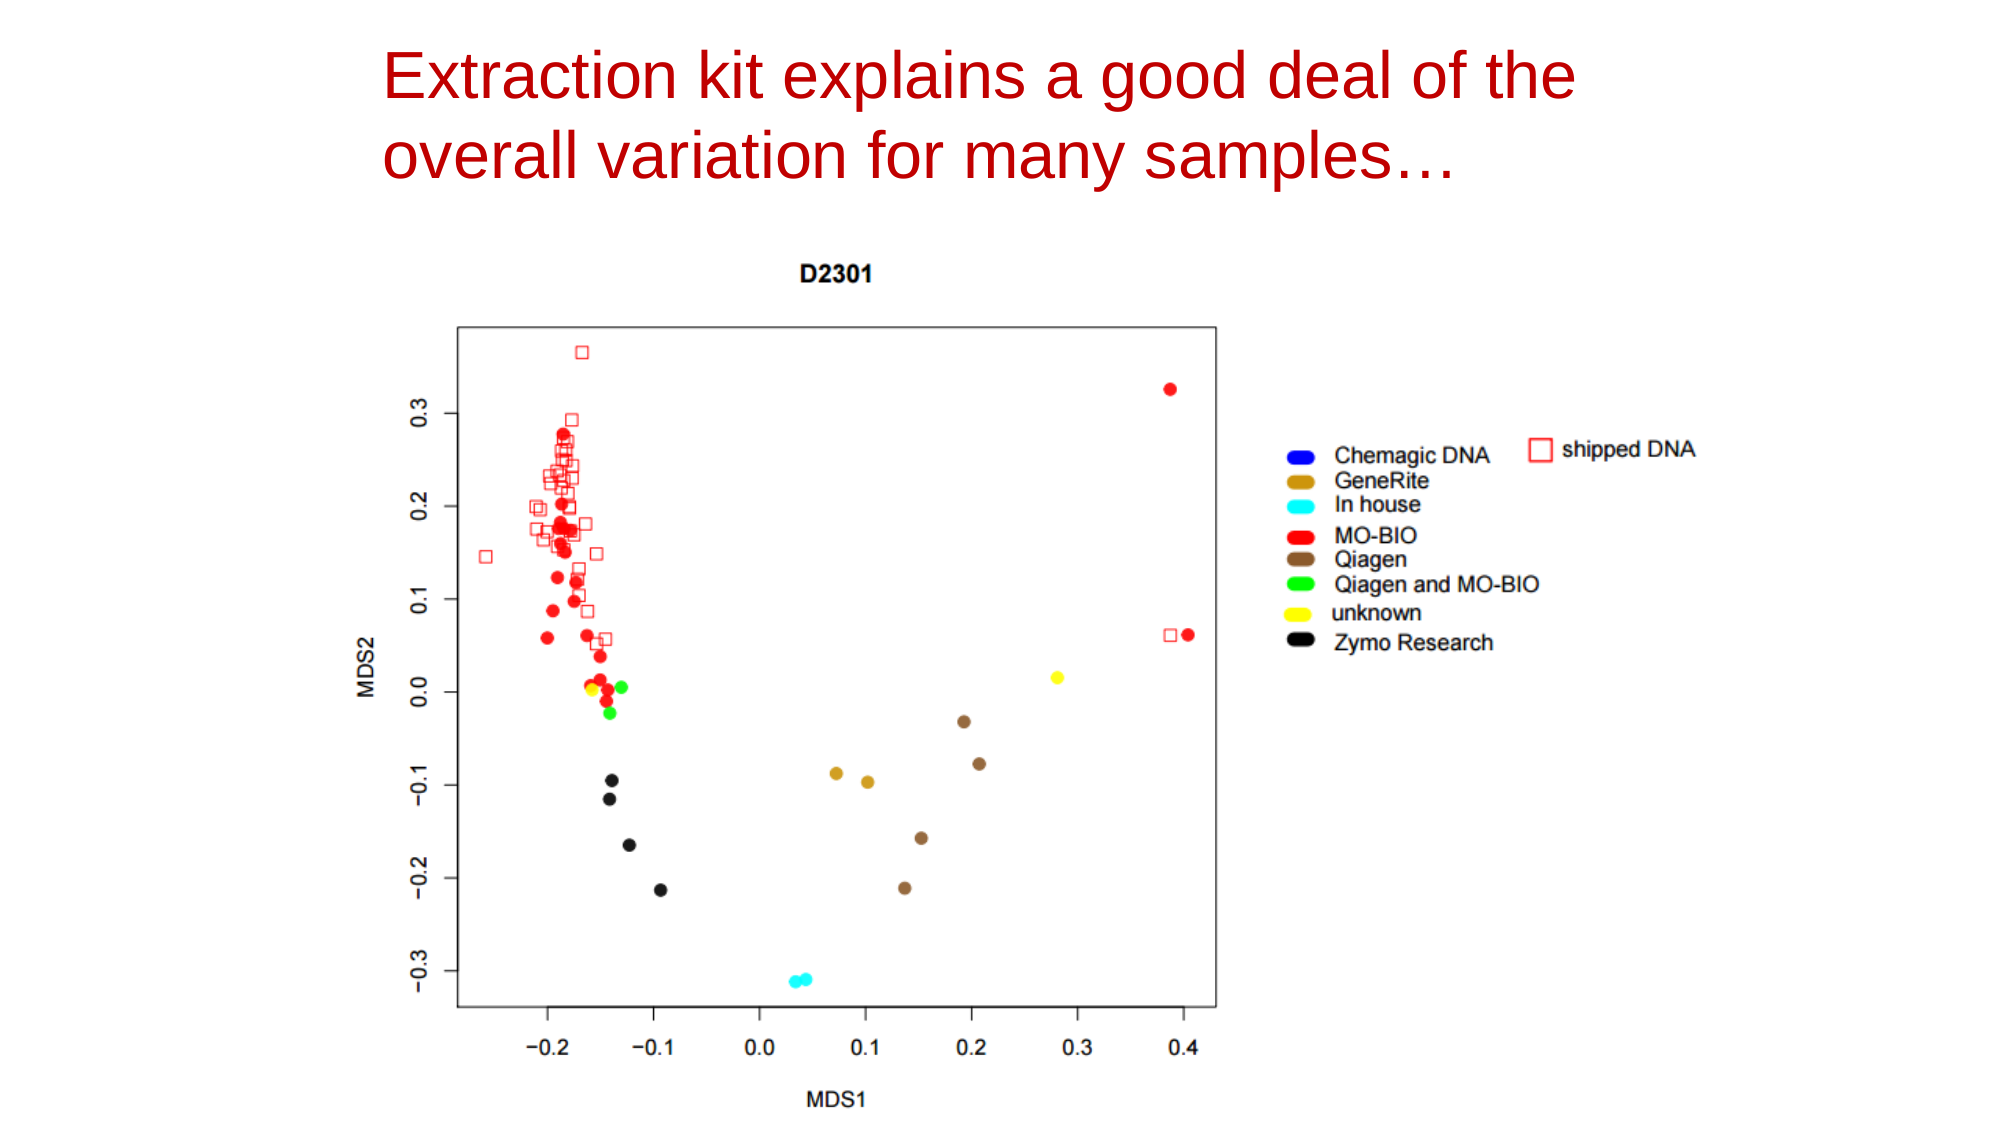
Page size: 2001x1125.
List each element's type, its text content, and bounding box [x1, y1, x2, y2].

picture [1274, 424, 1750, 693]
picture [349, 236, 1262, 1125]
text_box Extraction kit explains a good deal of the overall variation for many samples… [368, 24, 1613, 200]
